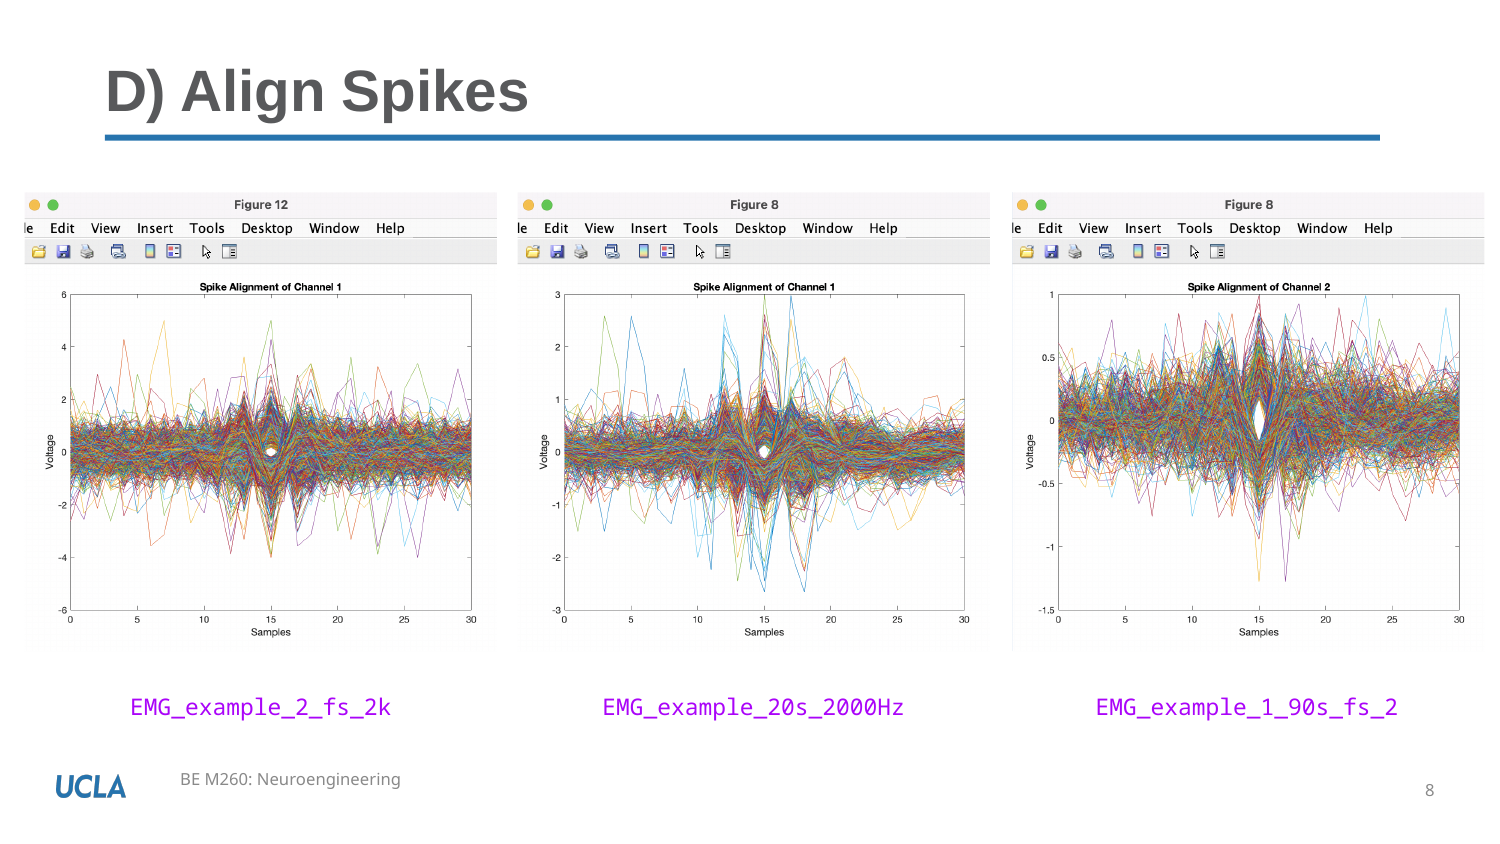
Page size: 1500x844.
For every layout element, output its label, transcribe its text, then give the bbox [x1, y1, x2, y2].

title D) Align Spikes [105, 60, 1380, 125]
list EMG_example_2_fs_2k [24, 662, 497, 721]
picture [1012, 192, 1485, 652]
picture [517, 192, 990, 652]
picture [24, 192, 497, 652]
list EMG_example_20s_2000Hz [517, 662, 990, 721]
picture [56, 774, 126, 798]
list EMG_example_1_90s_fs_2 [1010, 662, 1483, 721]
slide_number 8 [1425, 780, 1500, 840]
